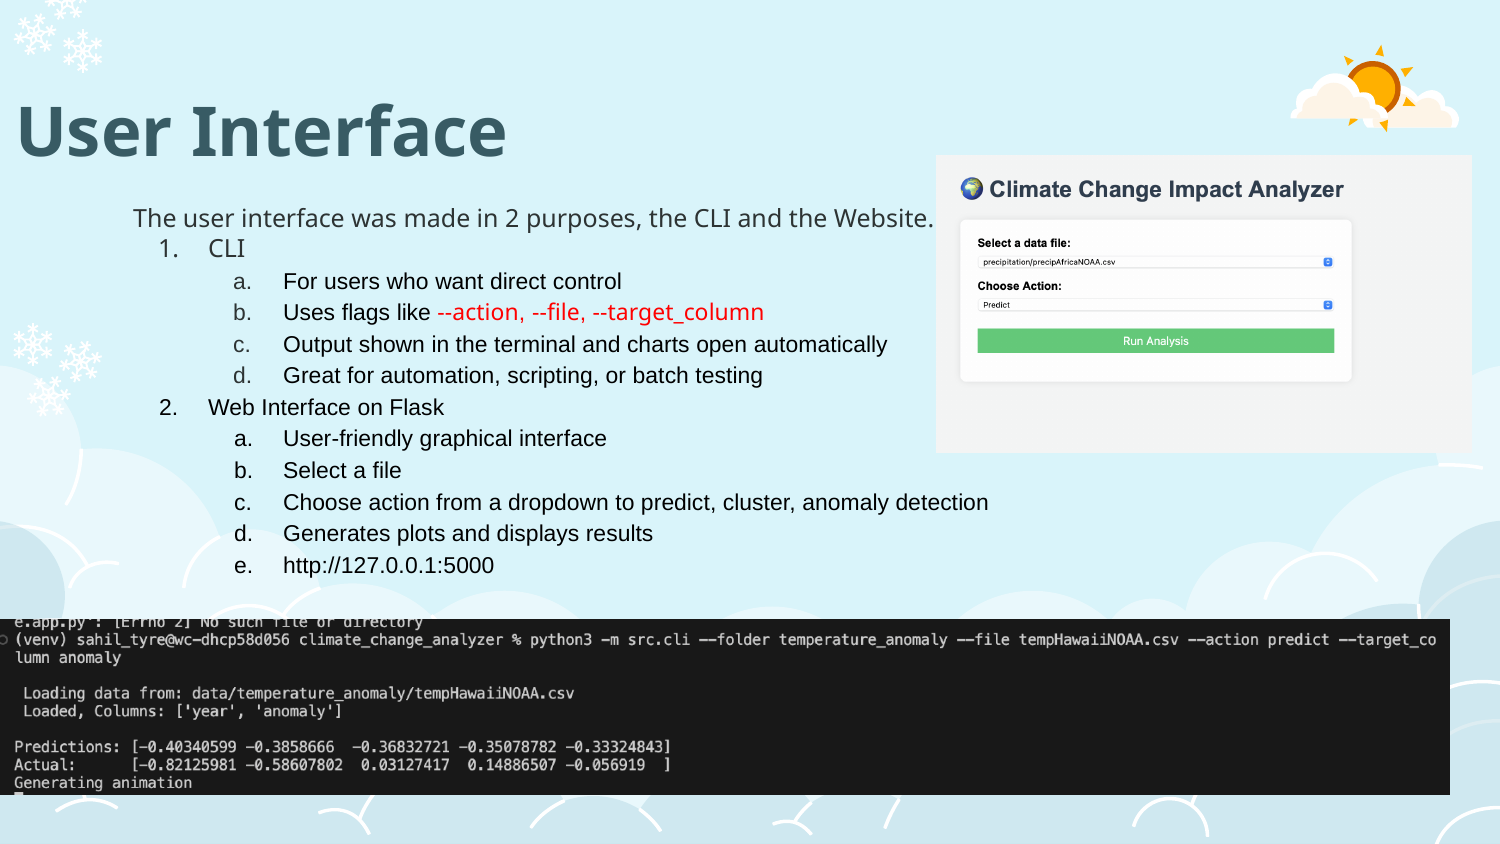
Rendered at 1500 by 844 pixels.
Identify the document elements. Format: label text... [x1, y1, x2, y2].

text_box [1288, 44, 1462, 133]
title User Interface [0, 72, 1382, 167]
picture [936, 155, 1472, 453]
text_box The user interface was made in 2 purposes, the CLI and the Website. CLI For users who want direct control Uses flags like --action, --file, --target_column Output shown in the terminal and charts open automatically Great for automation, scripting, or batch testing Web Interface on Flask User-friendly graphical interface Select a file Choose action from a dropdown to predict, cluster, anomaly detection Generates plots and displays results http://127.0.0.1:5000 [118, 187, 931, 249]
picture [0, 619, 1451, 795]
